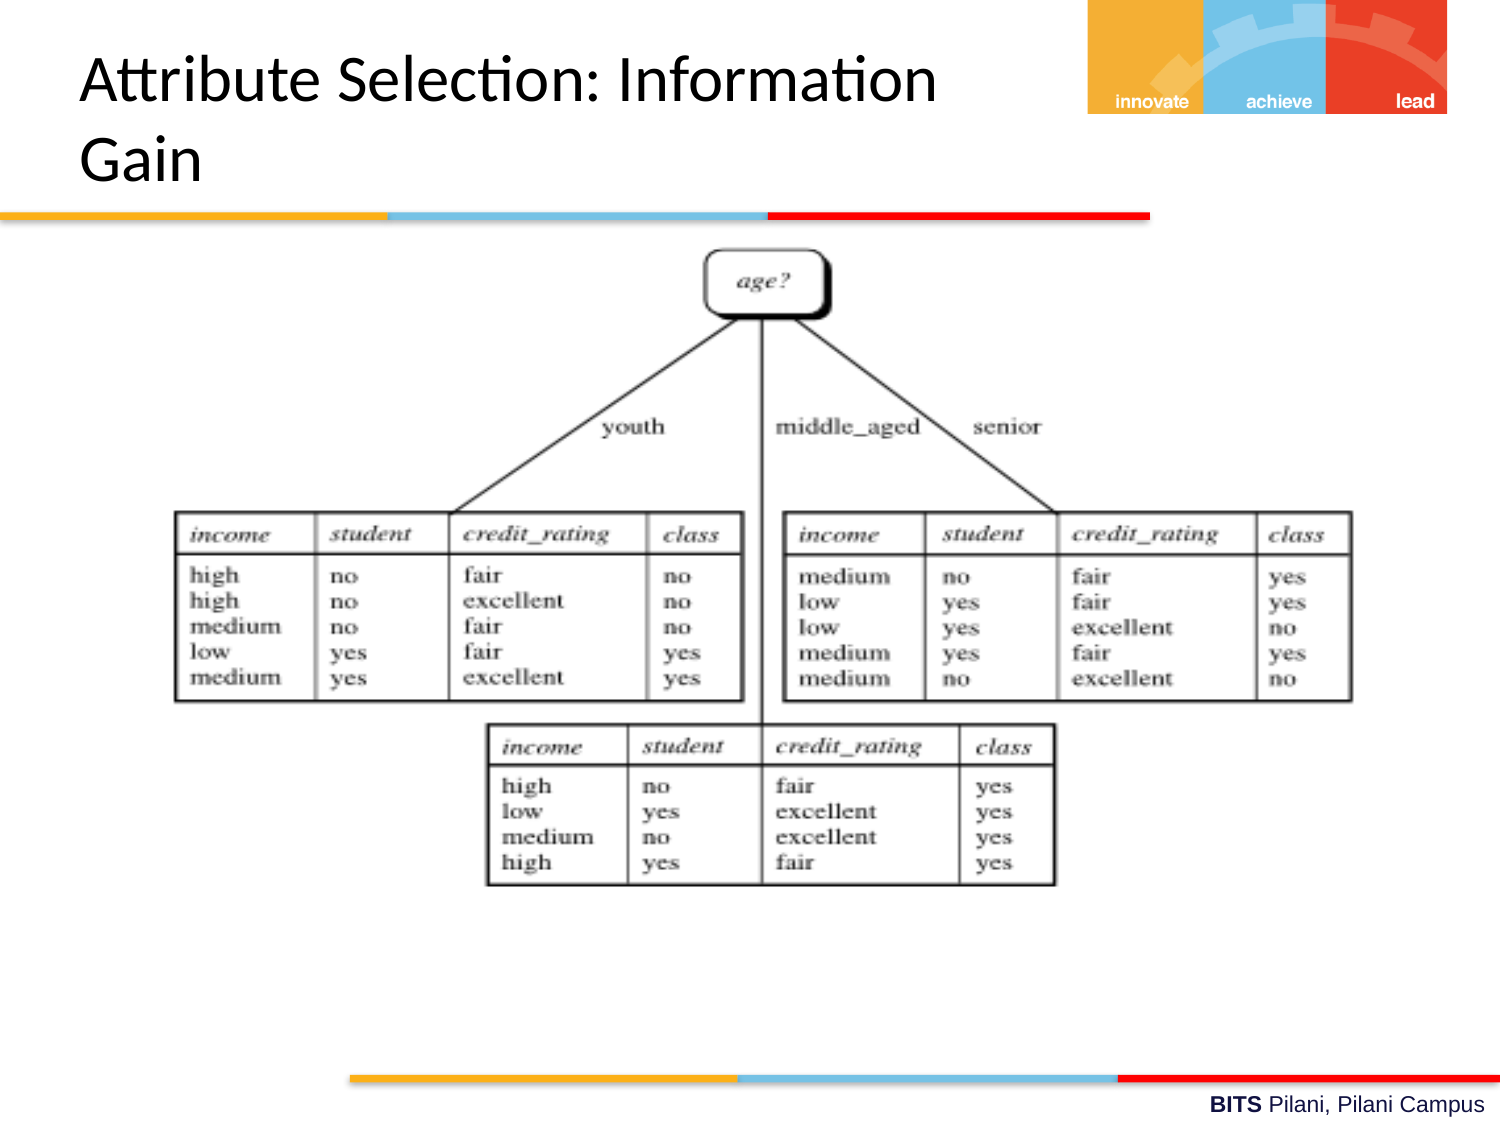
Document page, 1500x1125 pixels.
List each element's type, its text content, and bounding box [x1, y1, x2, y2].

title Attribute Selection: Information Gain [64, 45, 1069, 185]
picture [1087, 0, 1448, 114]
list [88, 231, 1389, 905]
